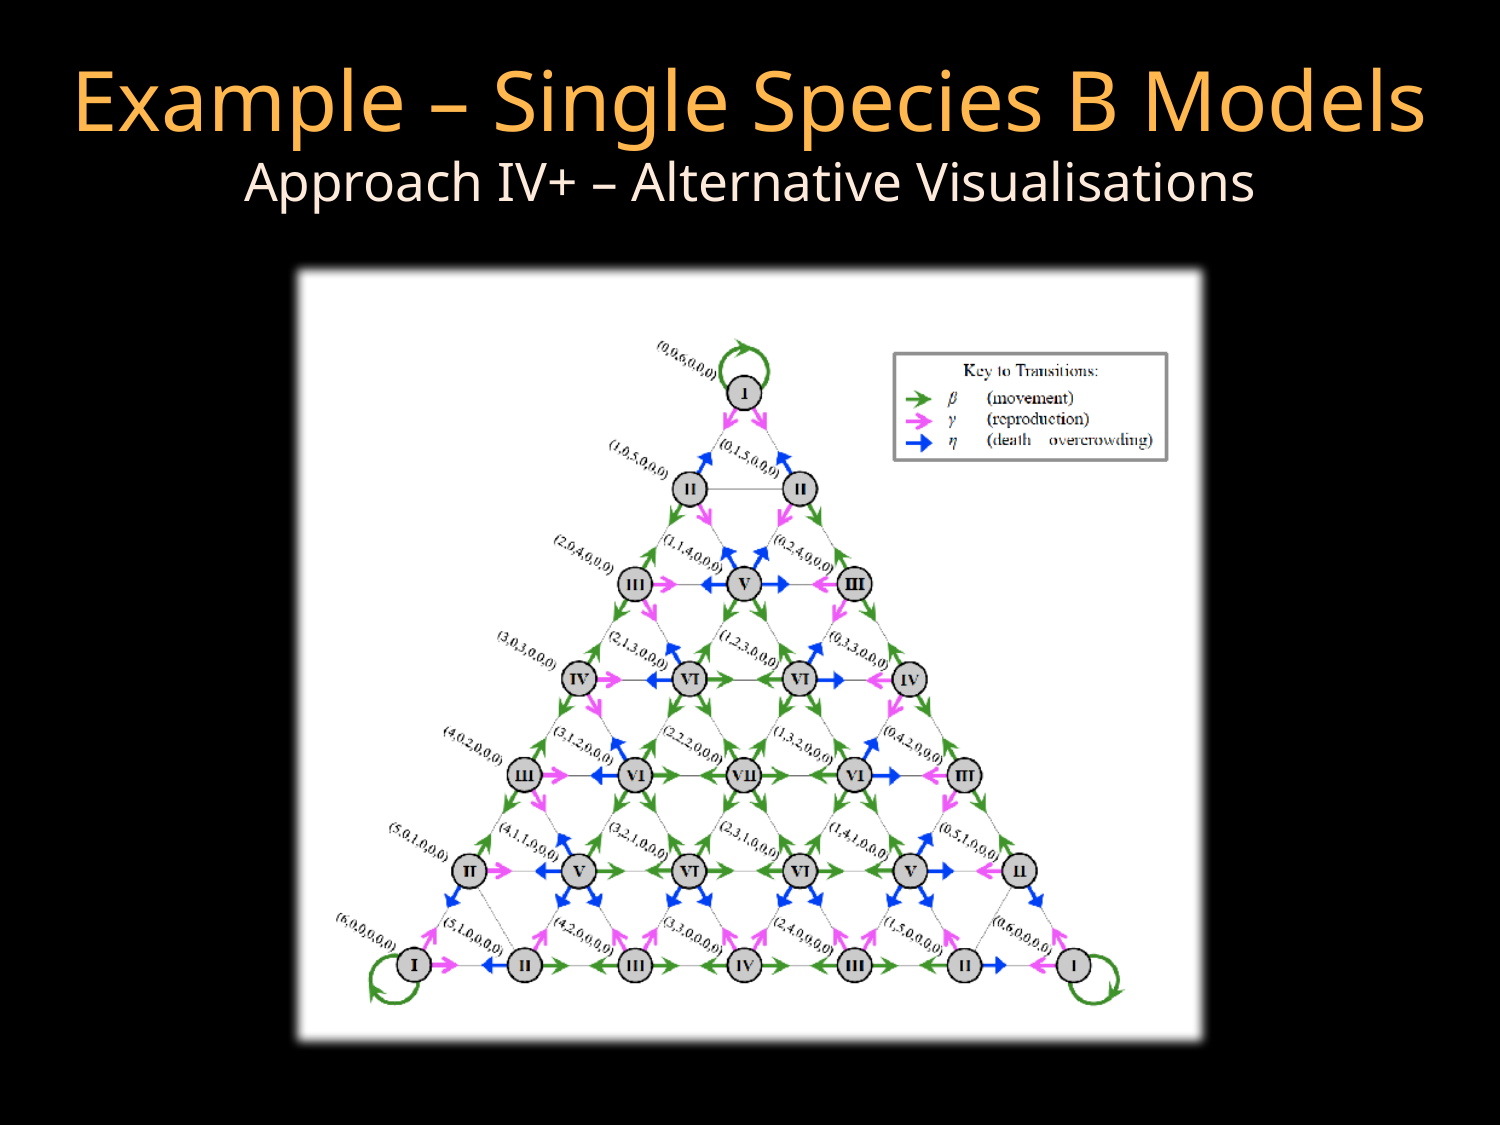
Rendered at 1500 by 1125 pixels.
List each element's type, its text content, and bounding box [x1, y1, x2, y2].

picture [288, 259, 1212, 1051]
text_box Example – Single Species B Models Approach IV+ – Alternative Visualisations [0, 0, 1500, 261]
